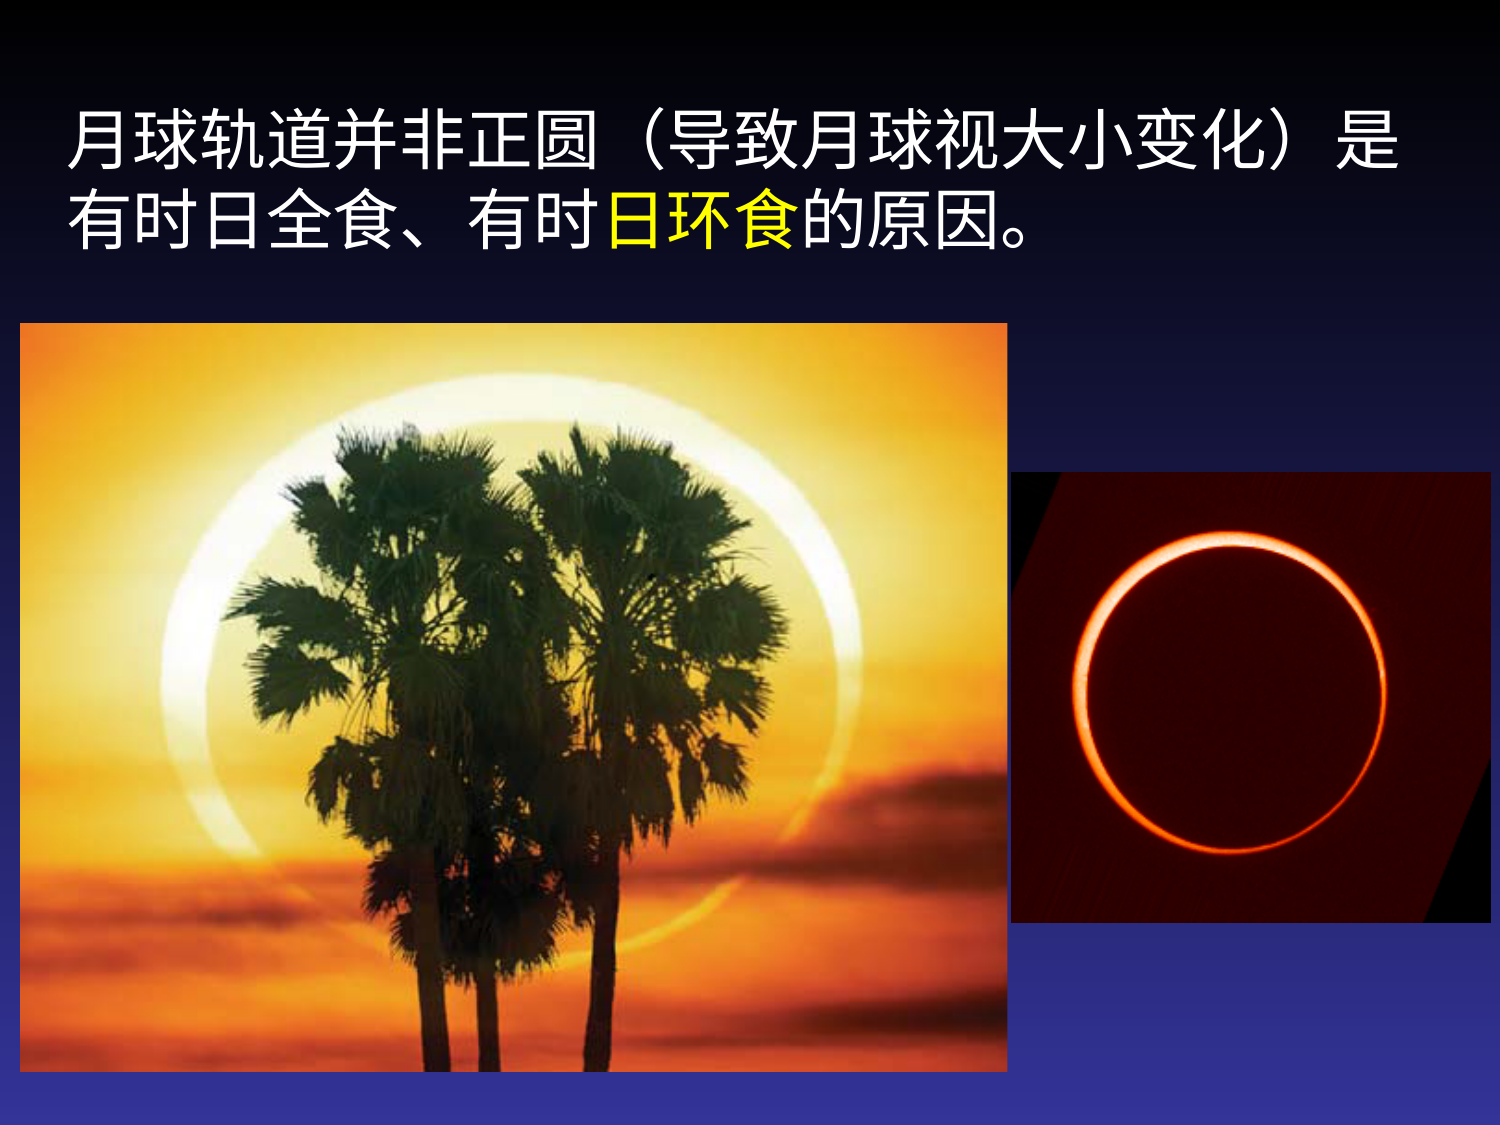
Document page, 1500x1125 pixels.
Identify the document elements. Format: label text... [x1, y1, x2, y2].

list 月球轨道并非正圆（导致月球视大小变化）是有时日全食、有时日环食的原因。 [50, 90, 1447, 291]
picture [20, 323, 1008, 1072]
picture [1010, 472, 1491, 923]
